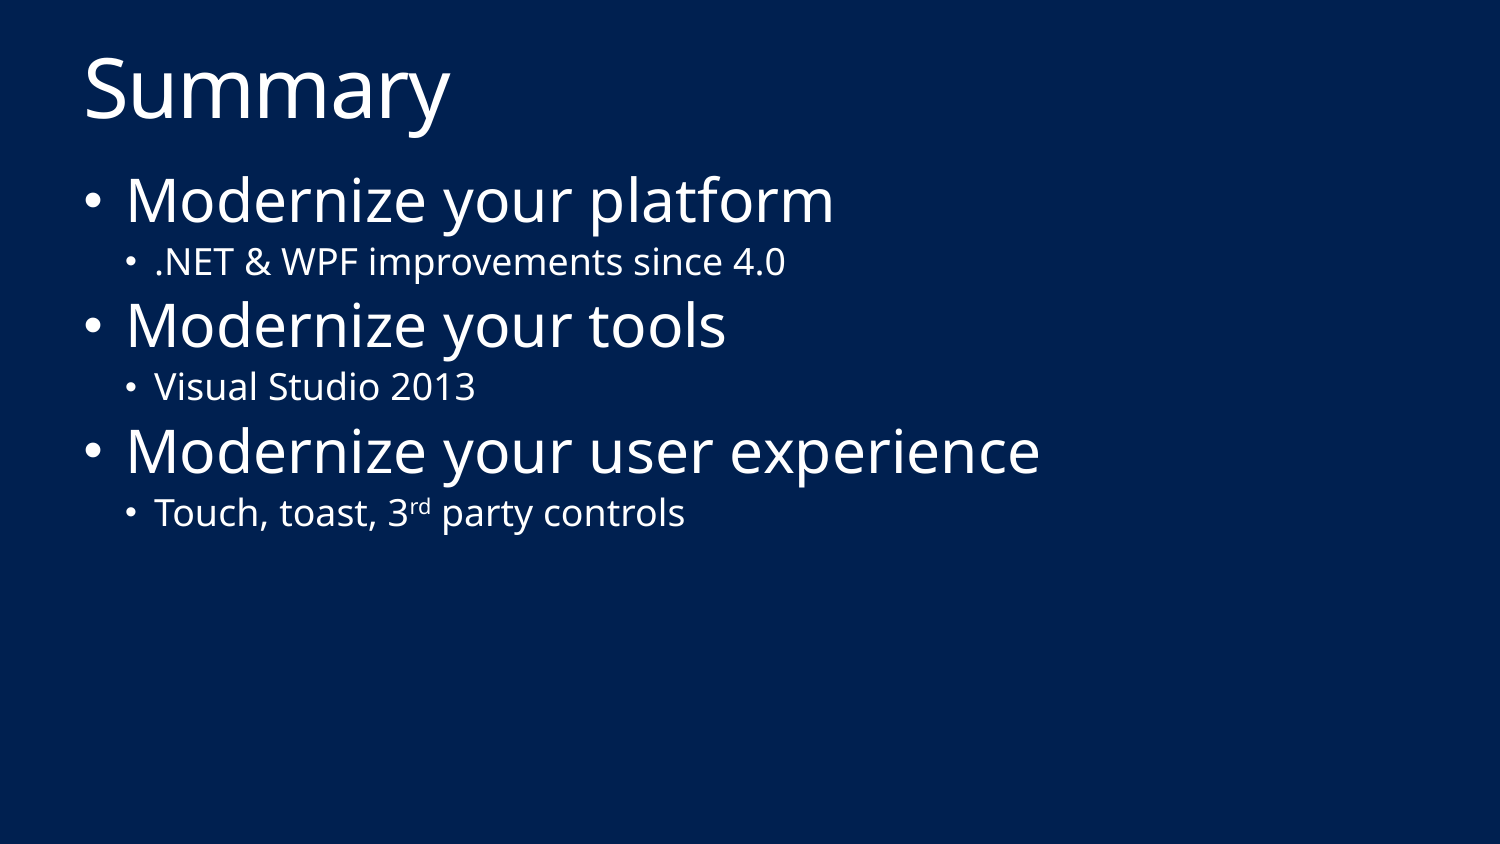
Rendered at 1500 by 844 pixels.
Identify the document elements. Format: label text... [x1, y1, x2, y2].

title Summary [65, 35, 1500, 147]
list Modernize your platform .NET & WPF improvements since 4.0 Modernize your tools Visual Studio 2013 Modernize your user experience Touch, toast, 3rd party controls [66, 159, 1500, 412]
